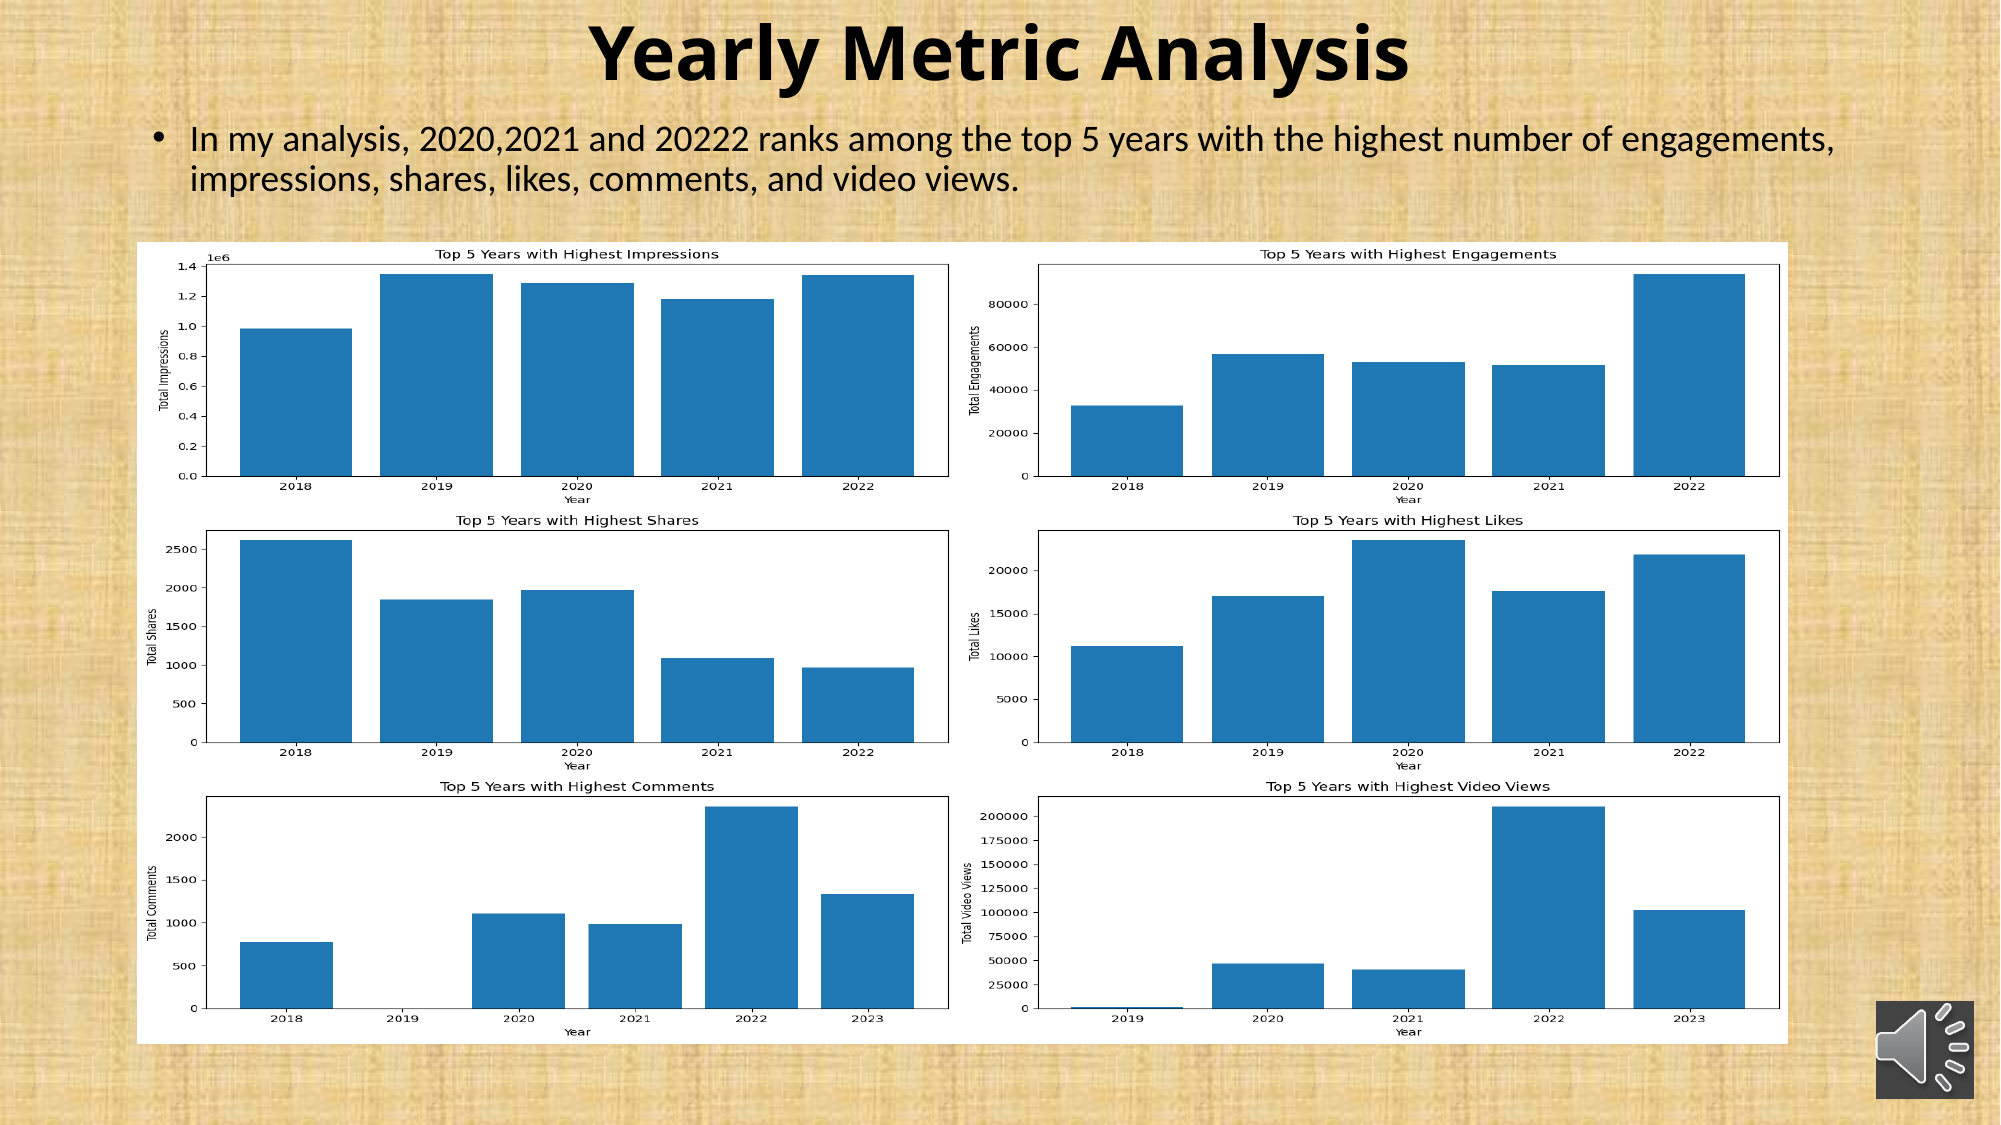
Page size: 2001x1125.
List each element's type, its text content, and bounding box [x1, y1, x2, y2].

list In my analysis, 2020,2021 and 20222 ranks among the top 5 years with the highest number of engagements, impressions, shares, likes, comments, and video views. [137, 111, 1863, 1014]
title Yearly Metric Analysis [137, 0, 1863, 111]
picture [0, 0, 2001, 1125]
